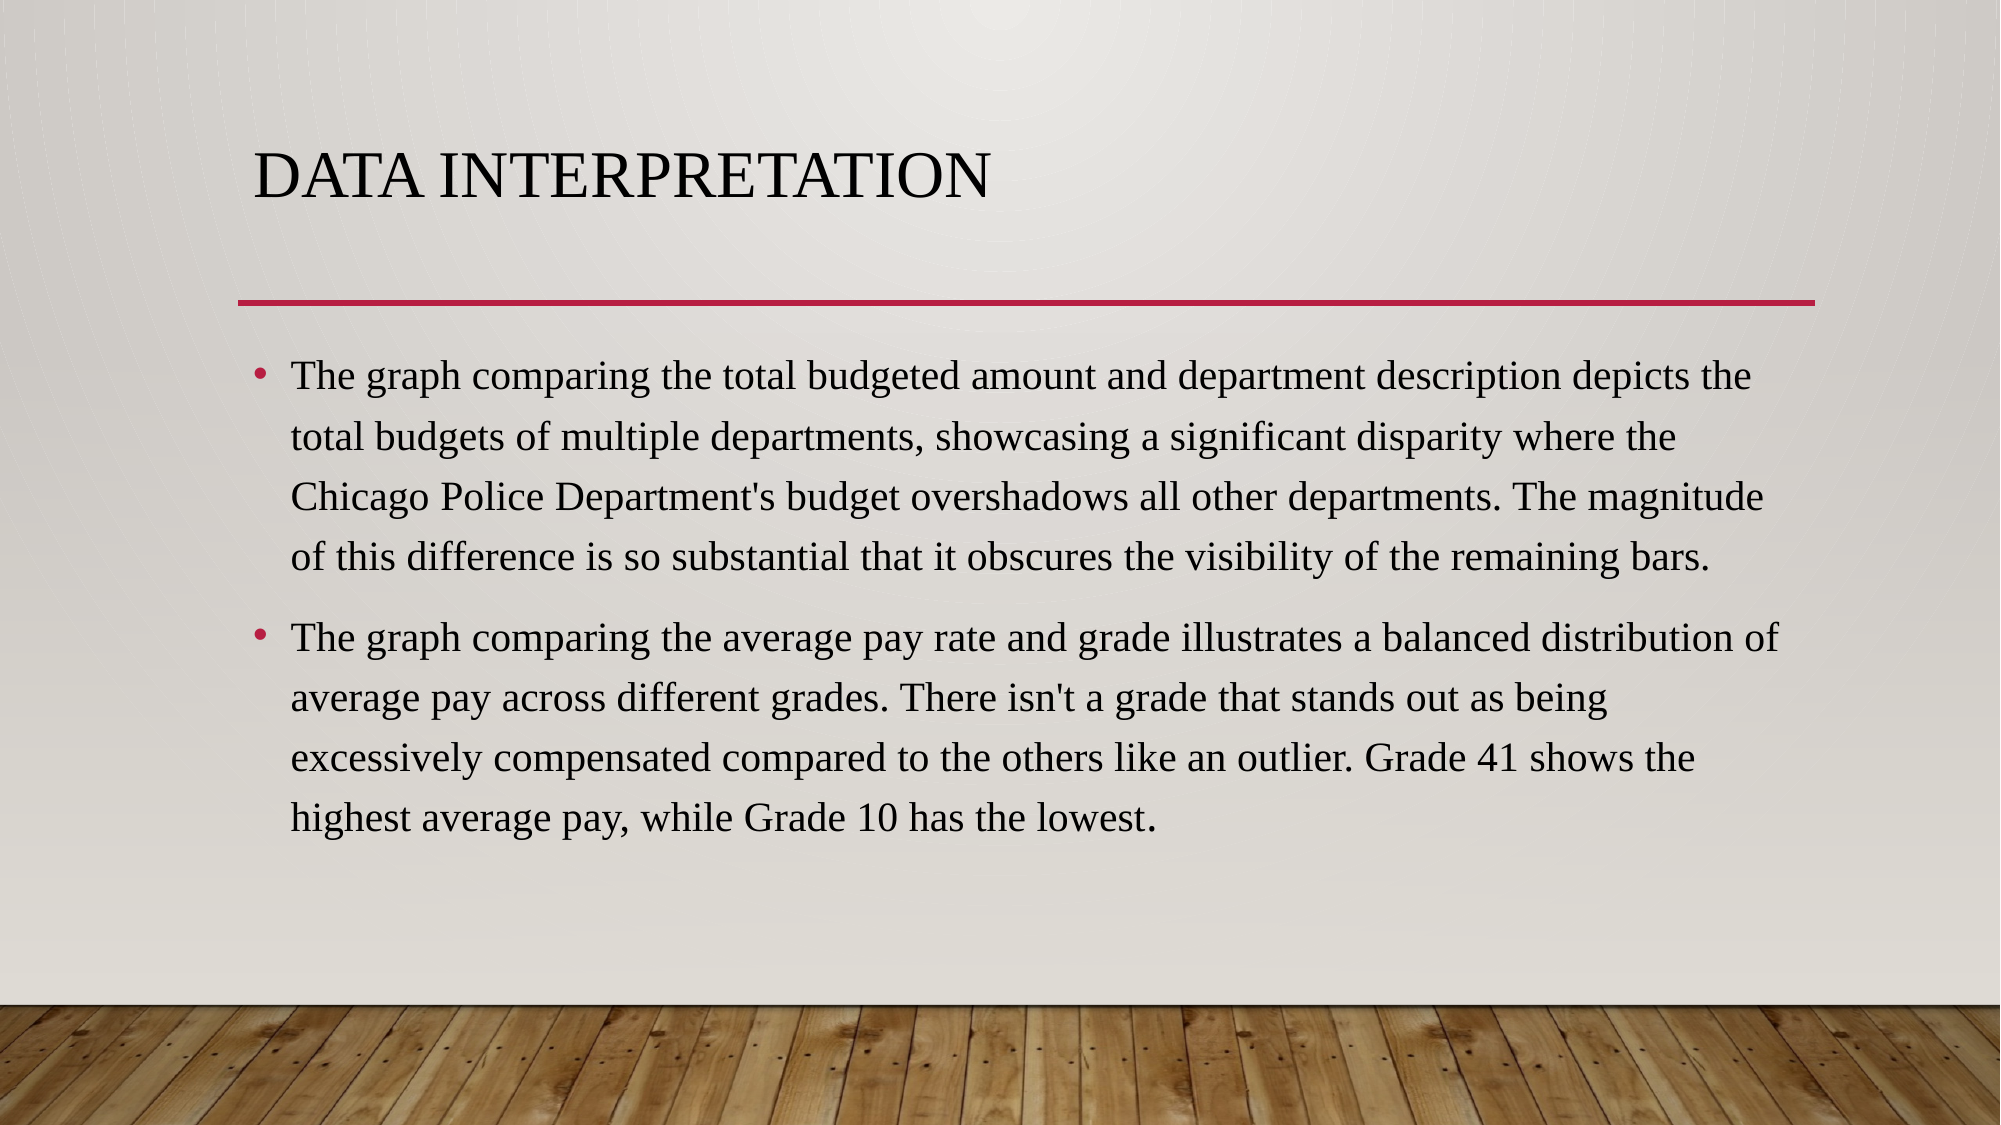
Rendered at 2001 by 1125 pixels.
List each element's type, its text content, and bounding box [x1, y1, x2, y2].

title DATA INTERPRETATION [238, 131, 1814, 305]
list The graph comparing the total budgeted amount and department description depicts the total budgets of multiple departments, showcasing a significant disparity where the Chicago Police Department's budget overshadows all other departments. The magnitude of this difference is so substantial that it obscures the visibility of the remaining bars. The graph comparing the average pay rate and grade illustrates a balanced distribution of average pay across different grades. There isn't a grade that stands out as being excessively compensated compared to the others like an outlier. Grade 41 shows the highest average pay, while Grade 10 has the lowest. [238, 330, 1814, 897]
picture [0, 1005, 2000, 1125]
